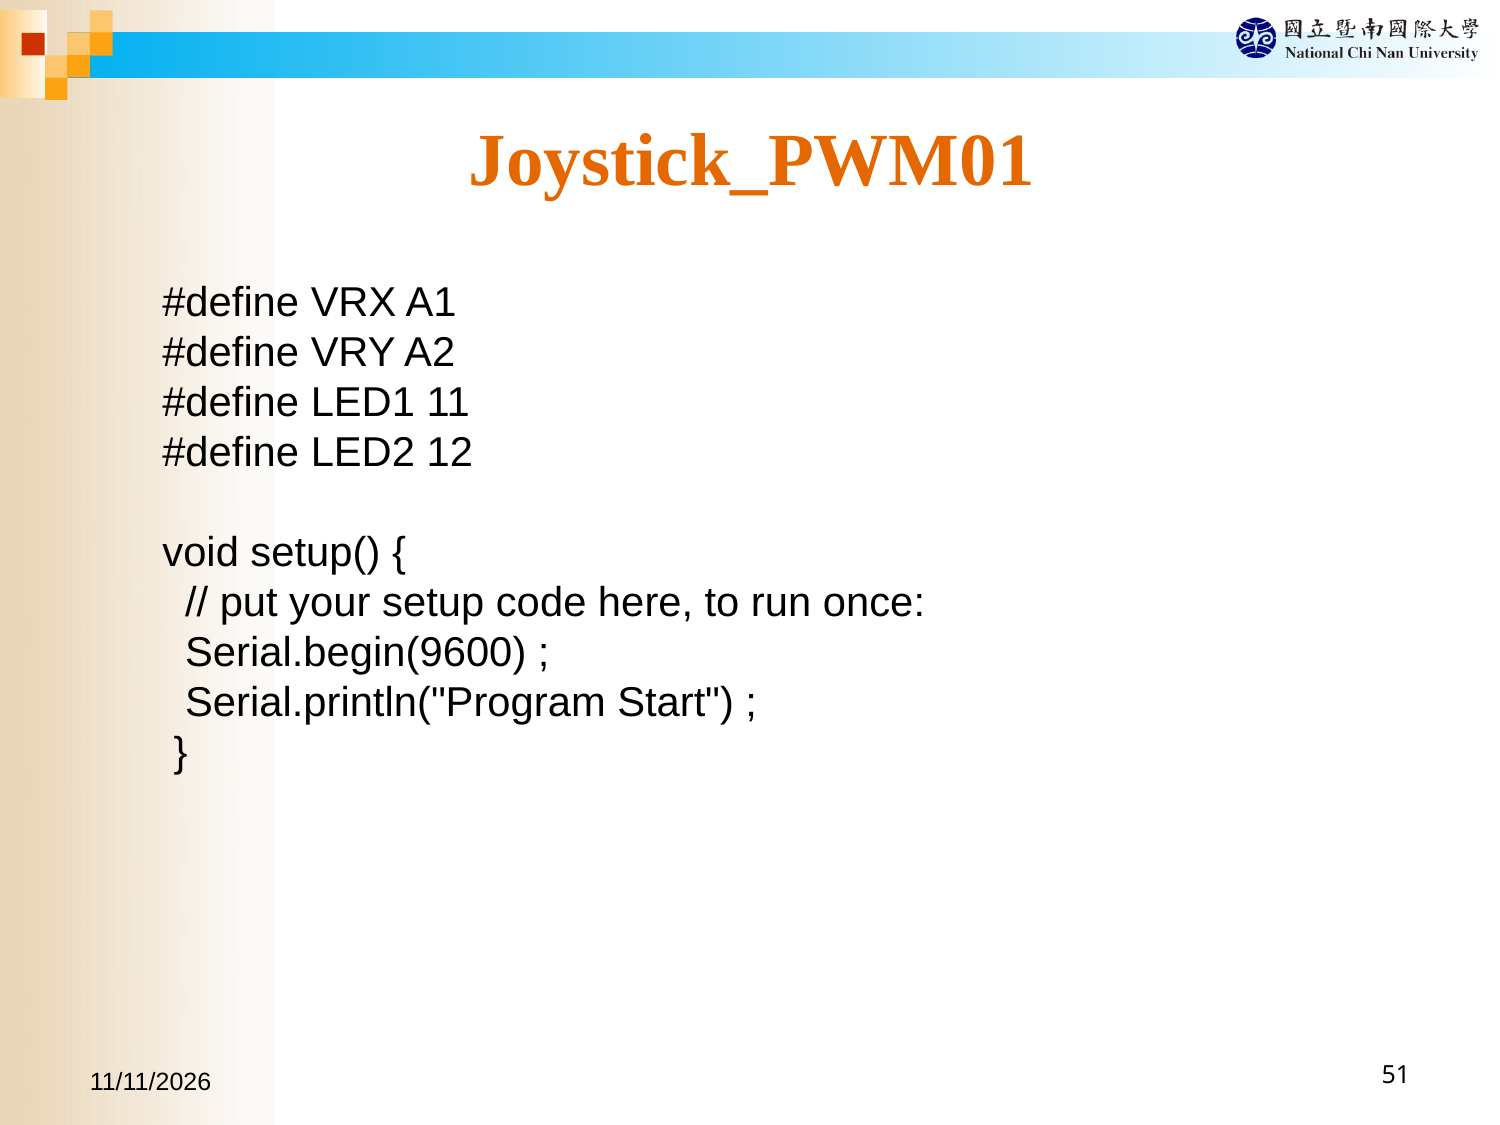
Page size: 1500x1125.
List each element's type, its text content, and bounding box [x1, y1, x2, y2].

picture [1234, 10, 1485, 67]
text_box 51 [1074, 1024, 1425, 1100]
text_box 2017/9/30 [75, 1024, 425, 1103]
text_box #define VRX A1 #define VRY A2 #define LED1 11 #define LED2 12 void setup() { // put your setup code here, to run once: Serial.begin(9600) ; Serial.println("Program Start") ; } [147, 267, 1365, 833]
title Joystick_PWM01 [76, 42, 1427, 268]
